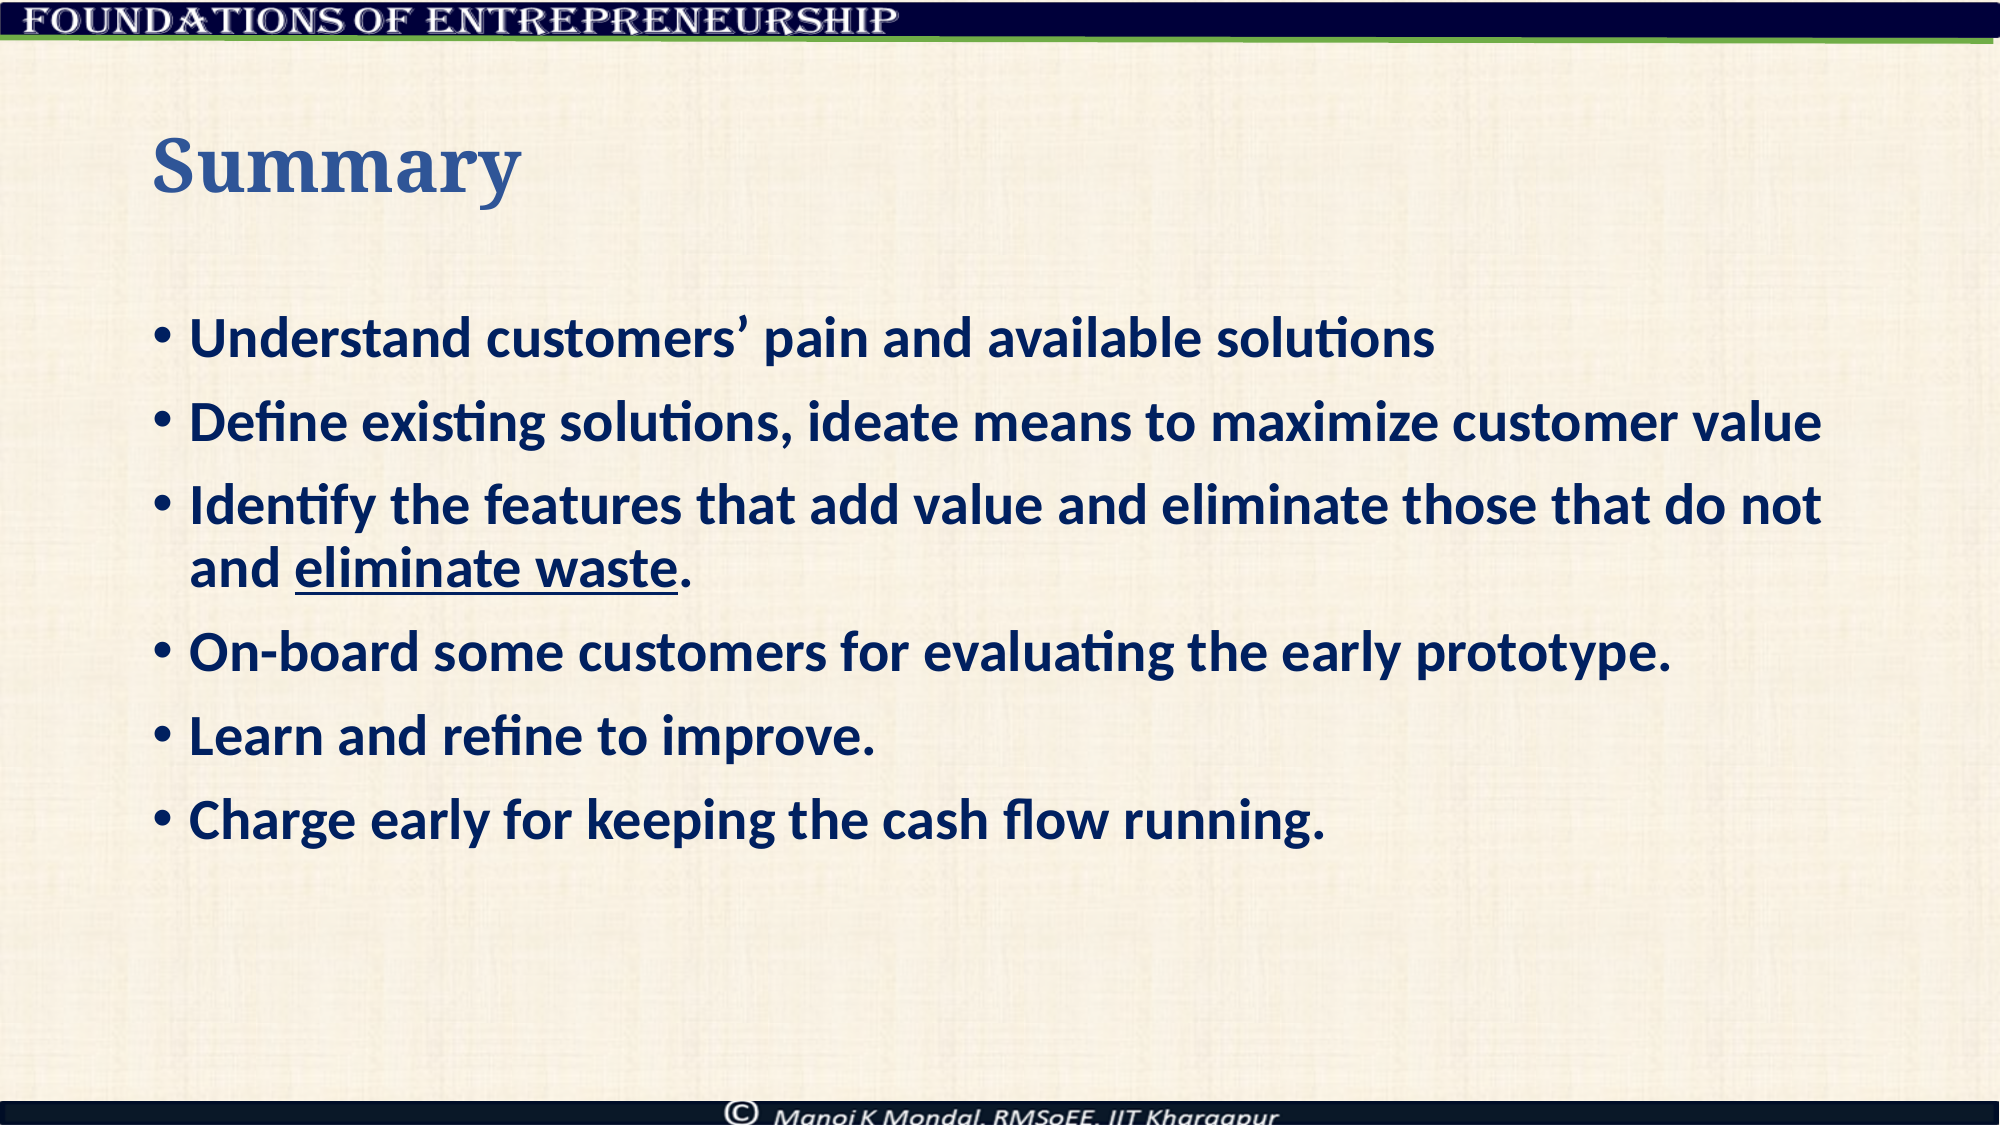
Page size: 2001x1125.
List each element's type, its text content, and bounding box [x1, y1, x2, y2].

picture [0, 0, 2000, 43]
picture [0, 1101, 1999, 1125]
list Understand customers’ pain and available solutions Define existing solutions, ideate means to maximize customer value Identify the features that add value and eliminate those that do not and eliminate waste. On-board some customers for evaluating the early prototype. Learn and refine to improve. Charge early for keeping the cash flow running. [137, 299, 1863, 1014]
title Summary [137, 59, 1863, 278]
